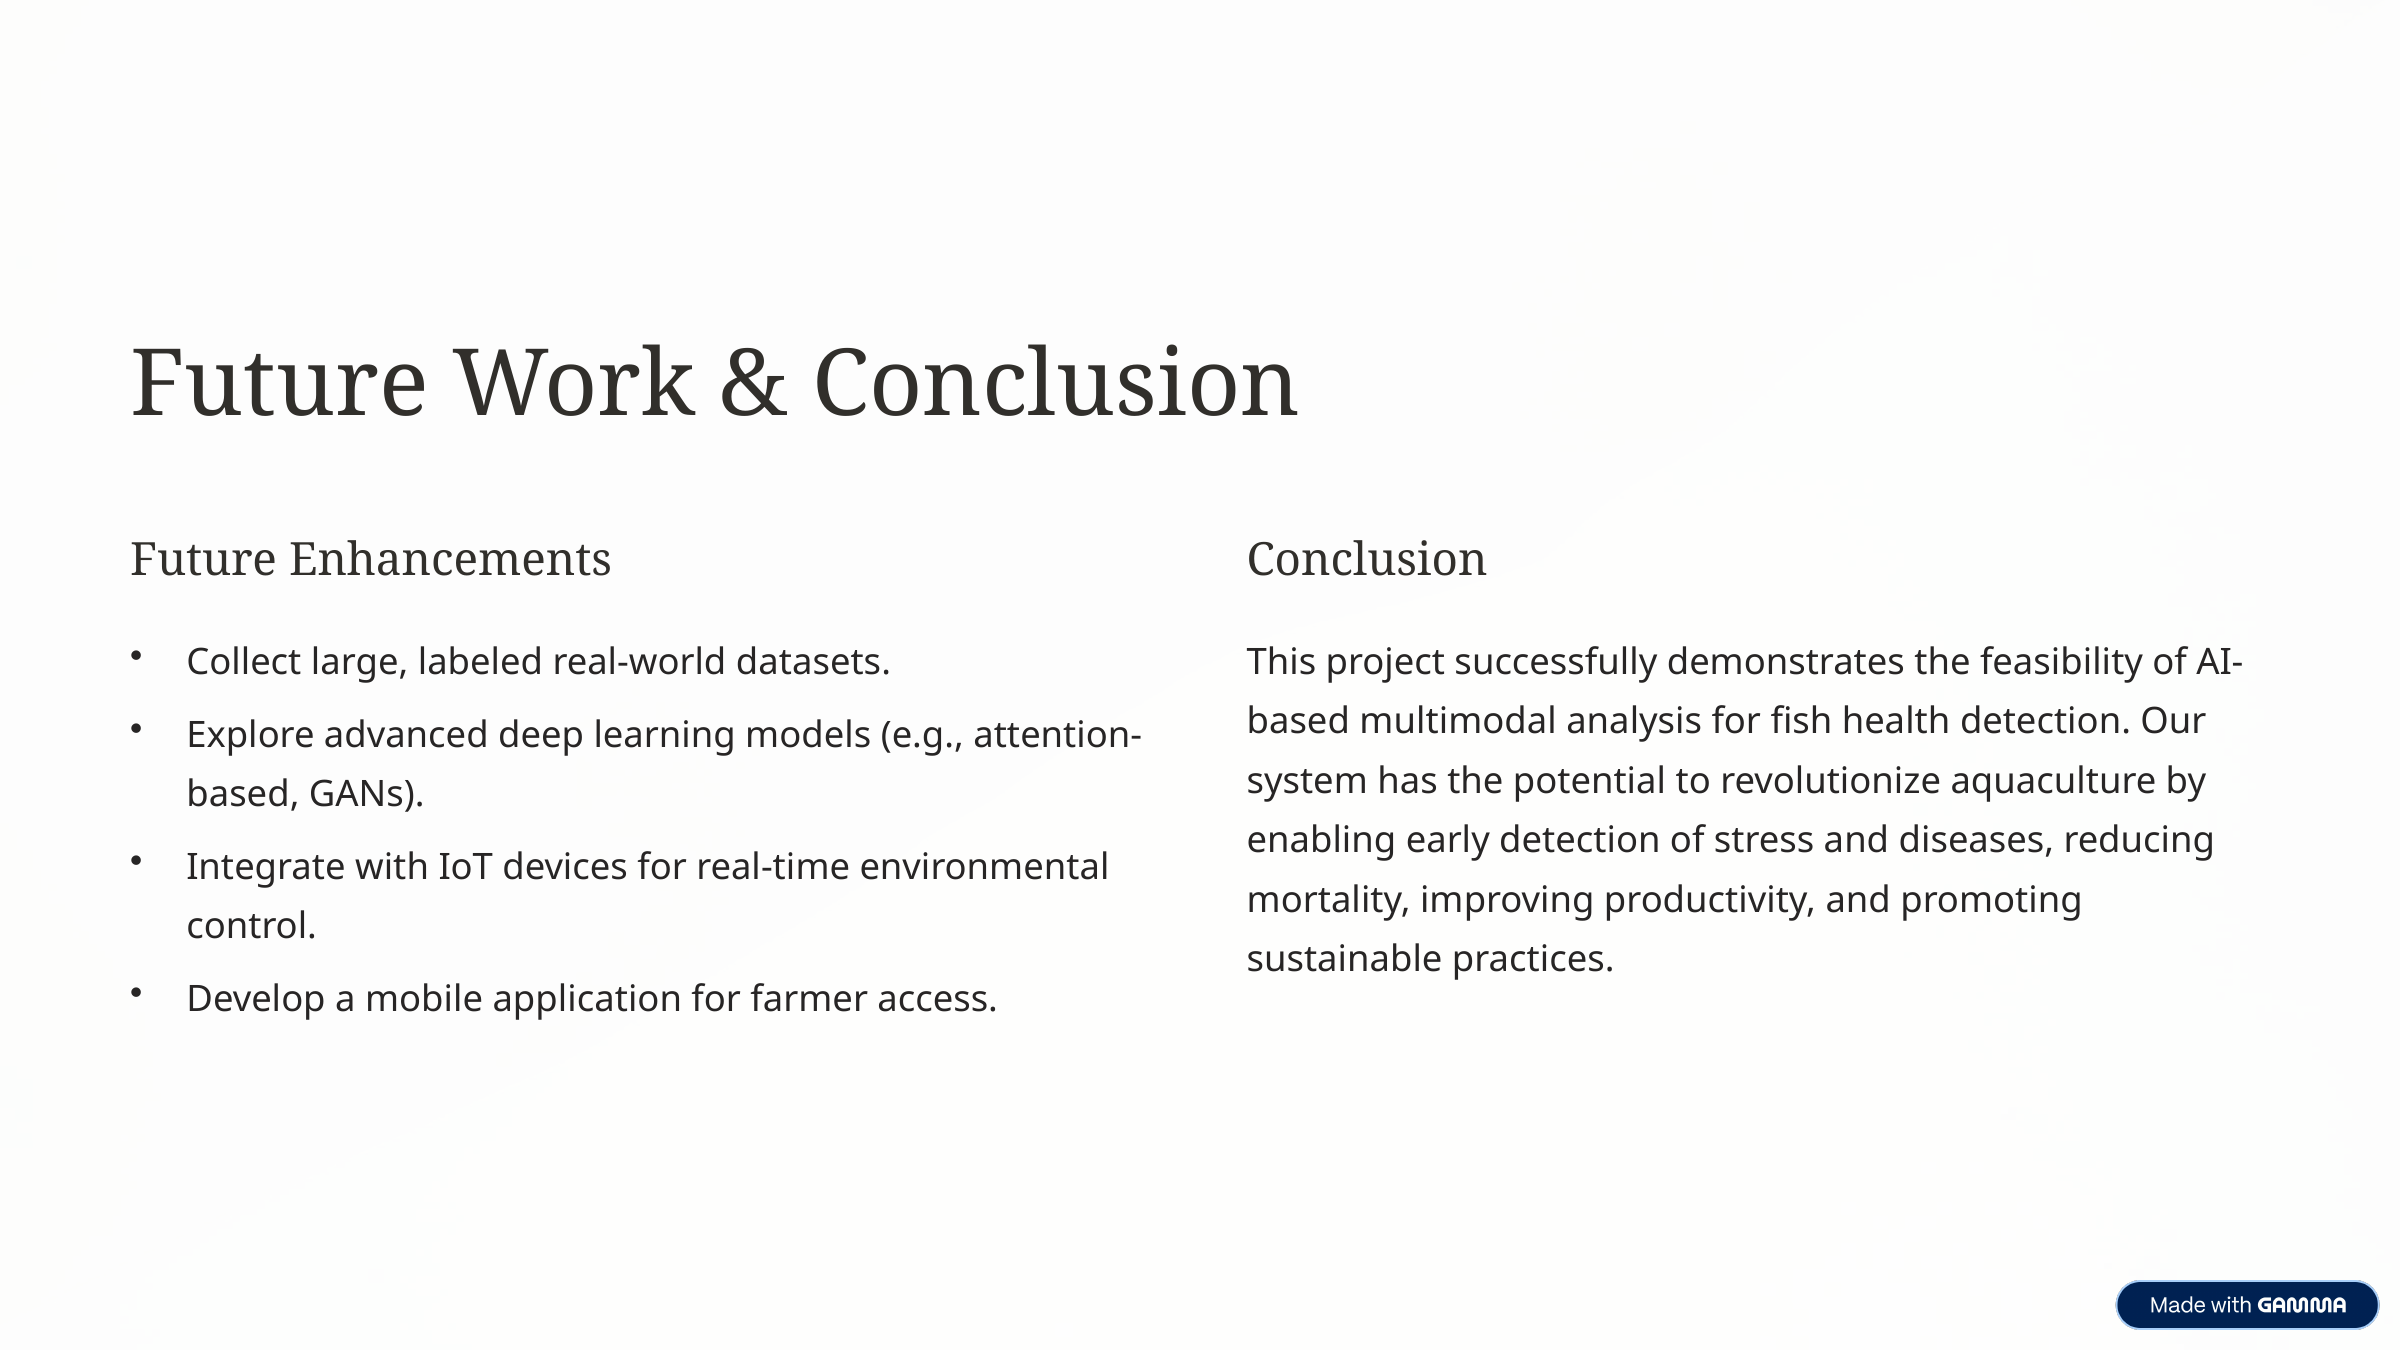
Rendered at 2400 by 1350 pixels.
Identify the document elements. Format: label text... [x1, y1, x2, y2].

text_box Develop a mobile application for farmer access. [130, 959, 1155, 1019]
text_box Conclusion [1246, 527, 1712, 586]
text_box Collect large, labeled real-world datasets. [130, 622, 1155, 683]
picture [2106, 1271, 2389, 1339]
text_box Explore advanced deep learning models (e.g., attention-based, GANs). [130, 695, 1155, 815]
text_box This project successfully demonstrates the feasibility of AI-based multimodal analysis for fish health detection. Our system has the potential to revolutionize aquaculture by enabling early detection of stress and diseases, reducing mortality, improving productivity, and promoting sustainable practices. [1246, 622, 2271, 921]
text_box Future Enhancements [130, 527, 596, 586]
text_box Future Work & Conclusion [130, 318, 1230, 435]
text_box Integrate with IoT devices for real-time environmental control. [130, 827, 1155, 947]
